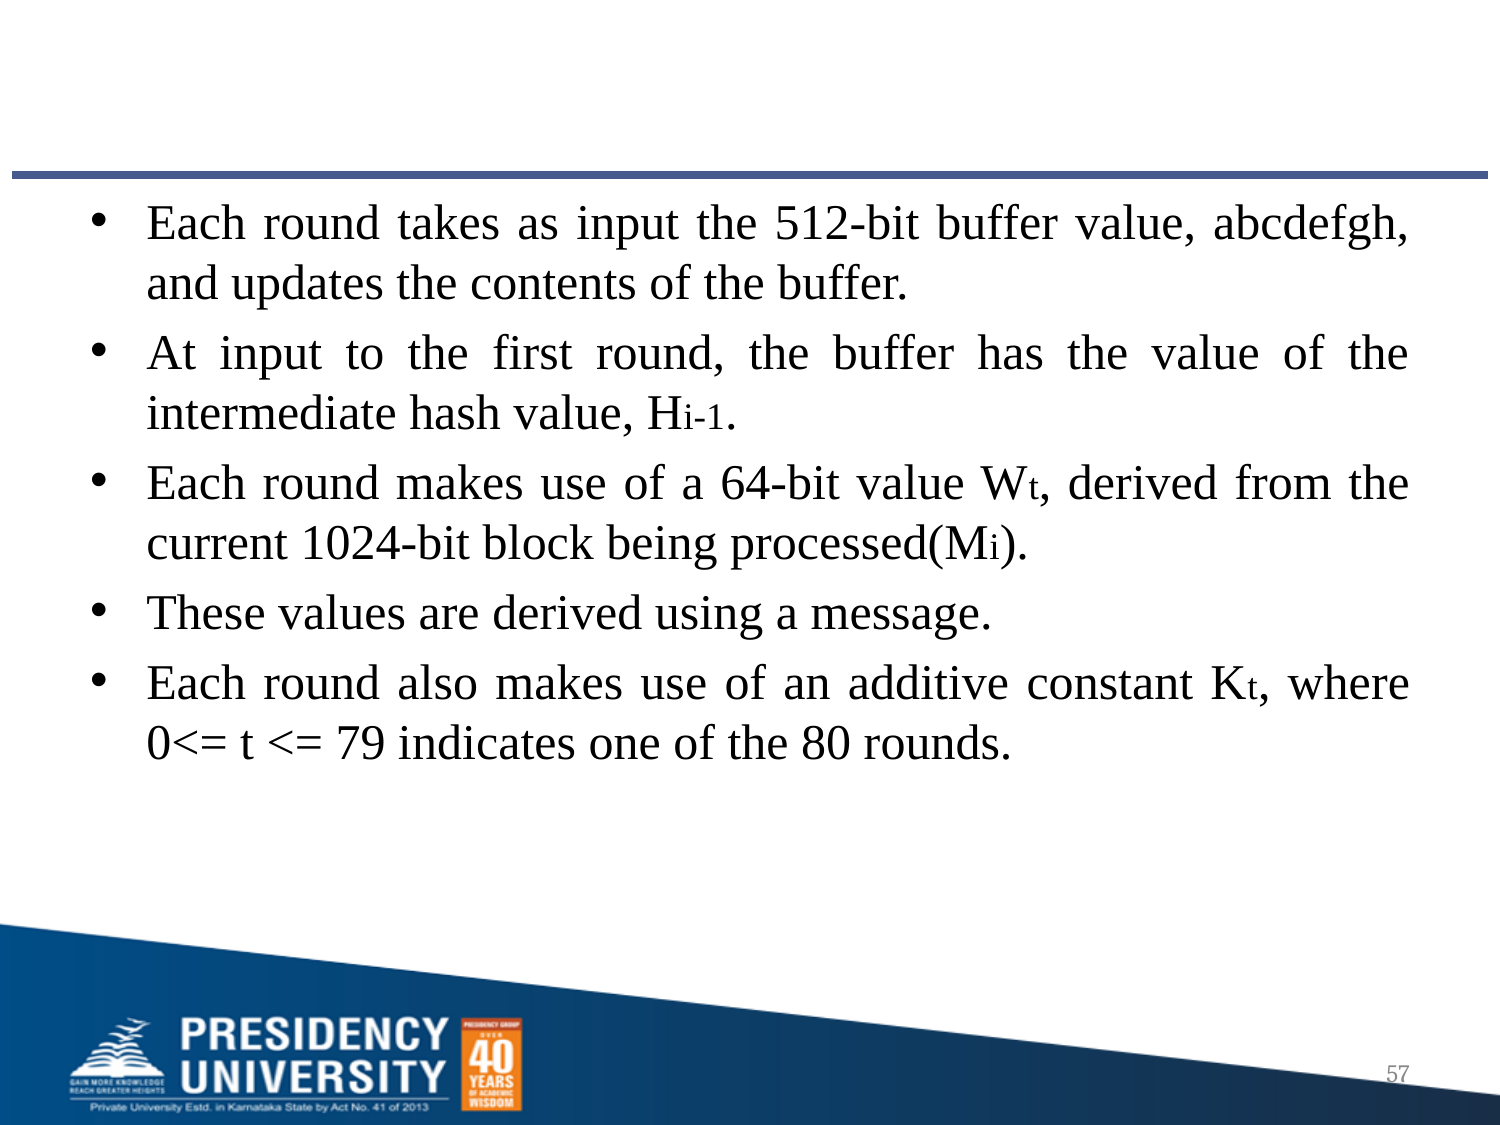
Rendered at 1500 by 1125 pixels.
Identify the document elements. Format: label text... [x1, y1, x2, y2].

slide_number 57 [1074, 1042, 1425, 1103]
list Each round takes as input the 512-bit buffer value, abcdefgh, and updates the contents of the buffer. At input to the first round, the buffer has the value of the intermediate hash value, Hi-1. Each round makes use of a 64-bit value Wt, derived from the current 1024-bit block being processed(Mi). These values are derived using a message. Each round also makes use of an additive constant Kt, where 0<= t <= 79 indicates one of the 80 rounds. [75, 182, 1425, 950]
picture [0, 921, 1500, 1125]
